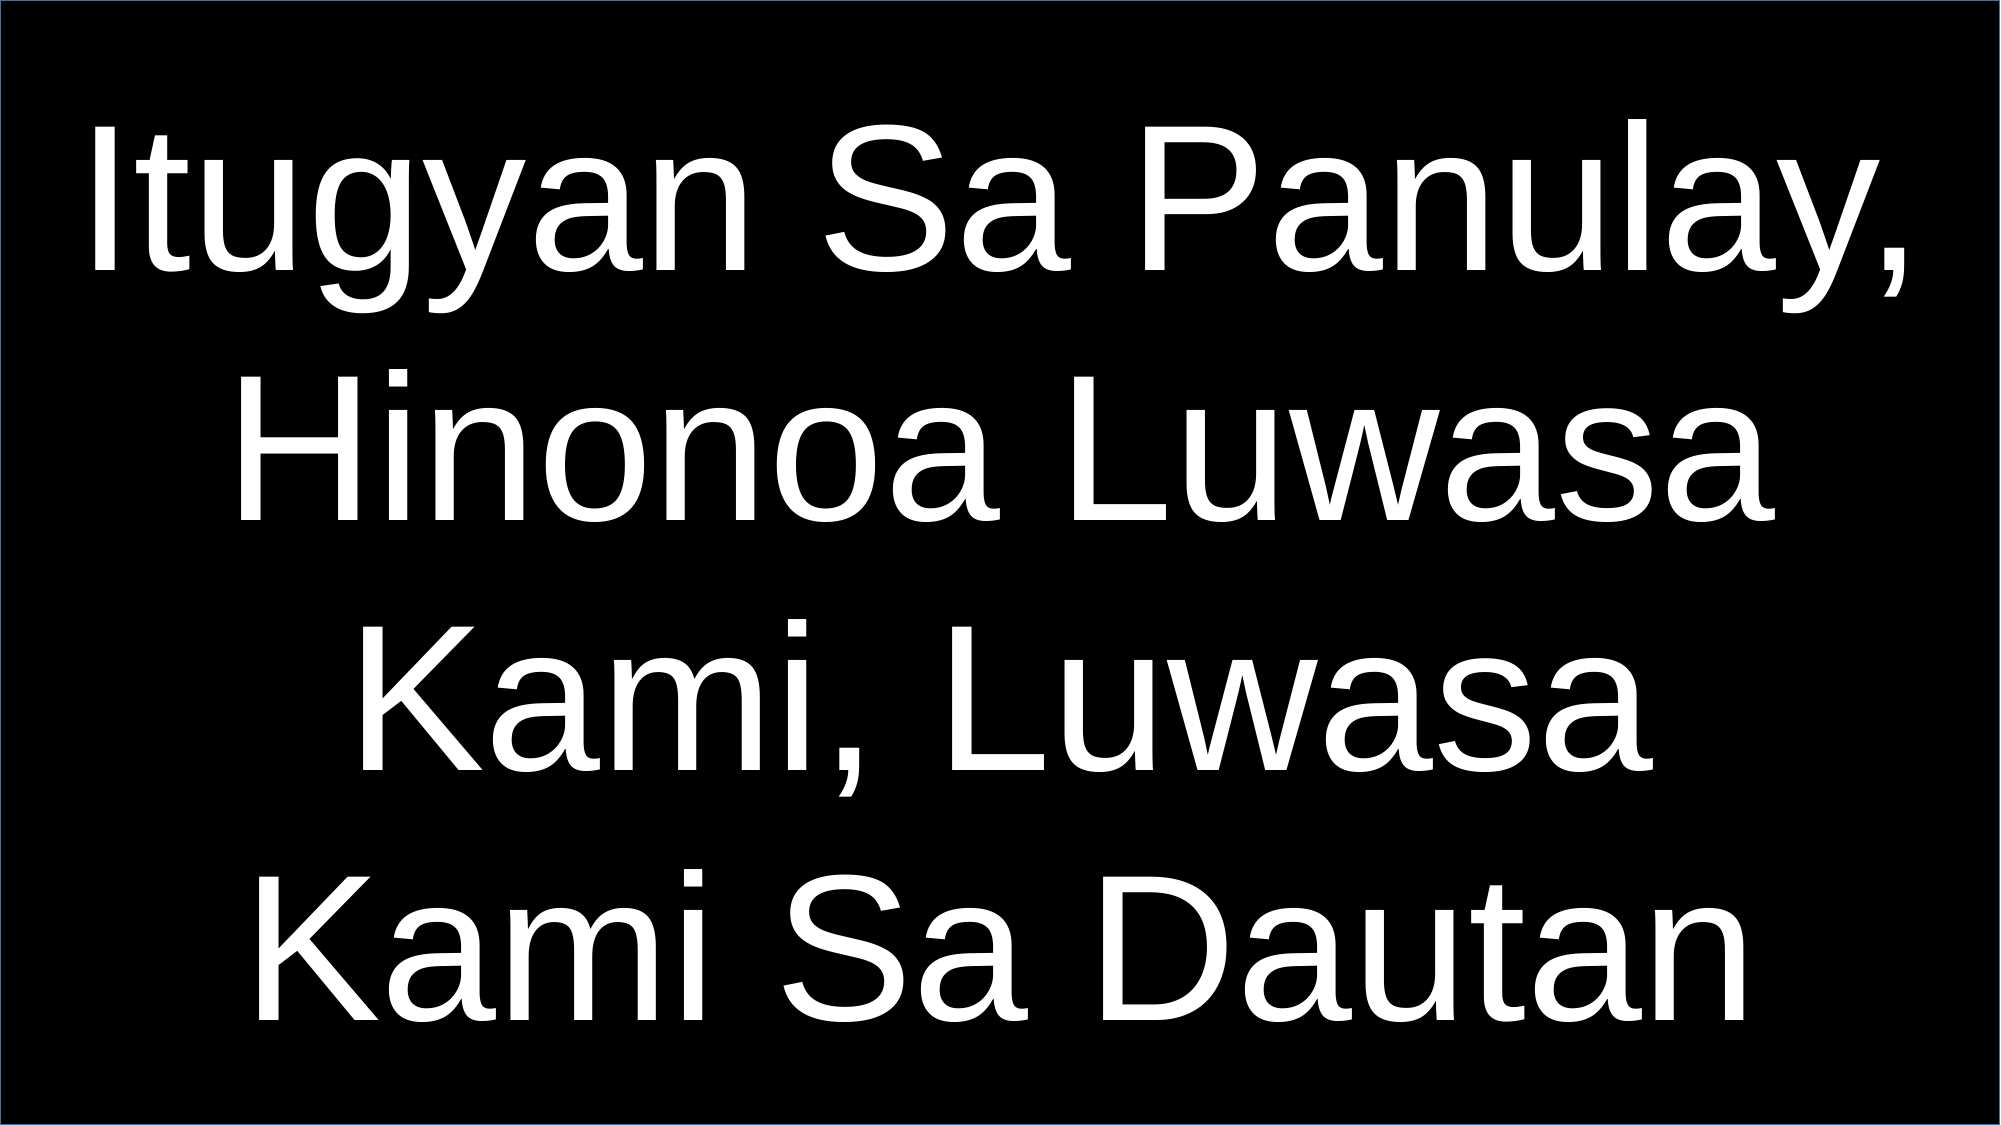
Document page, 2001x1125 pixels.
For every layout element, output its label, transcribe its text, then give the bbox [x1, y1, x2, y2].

text_box Itugyan Sa Panulay, Hinonoa Luwasa Kami, Luwasa Kami Sa Dautan [0, 0, 2000, 1125]
